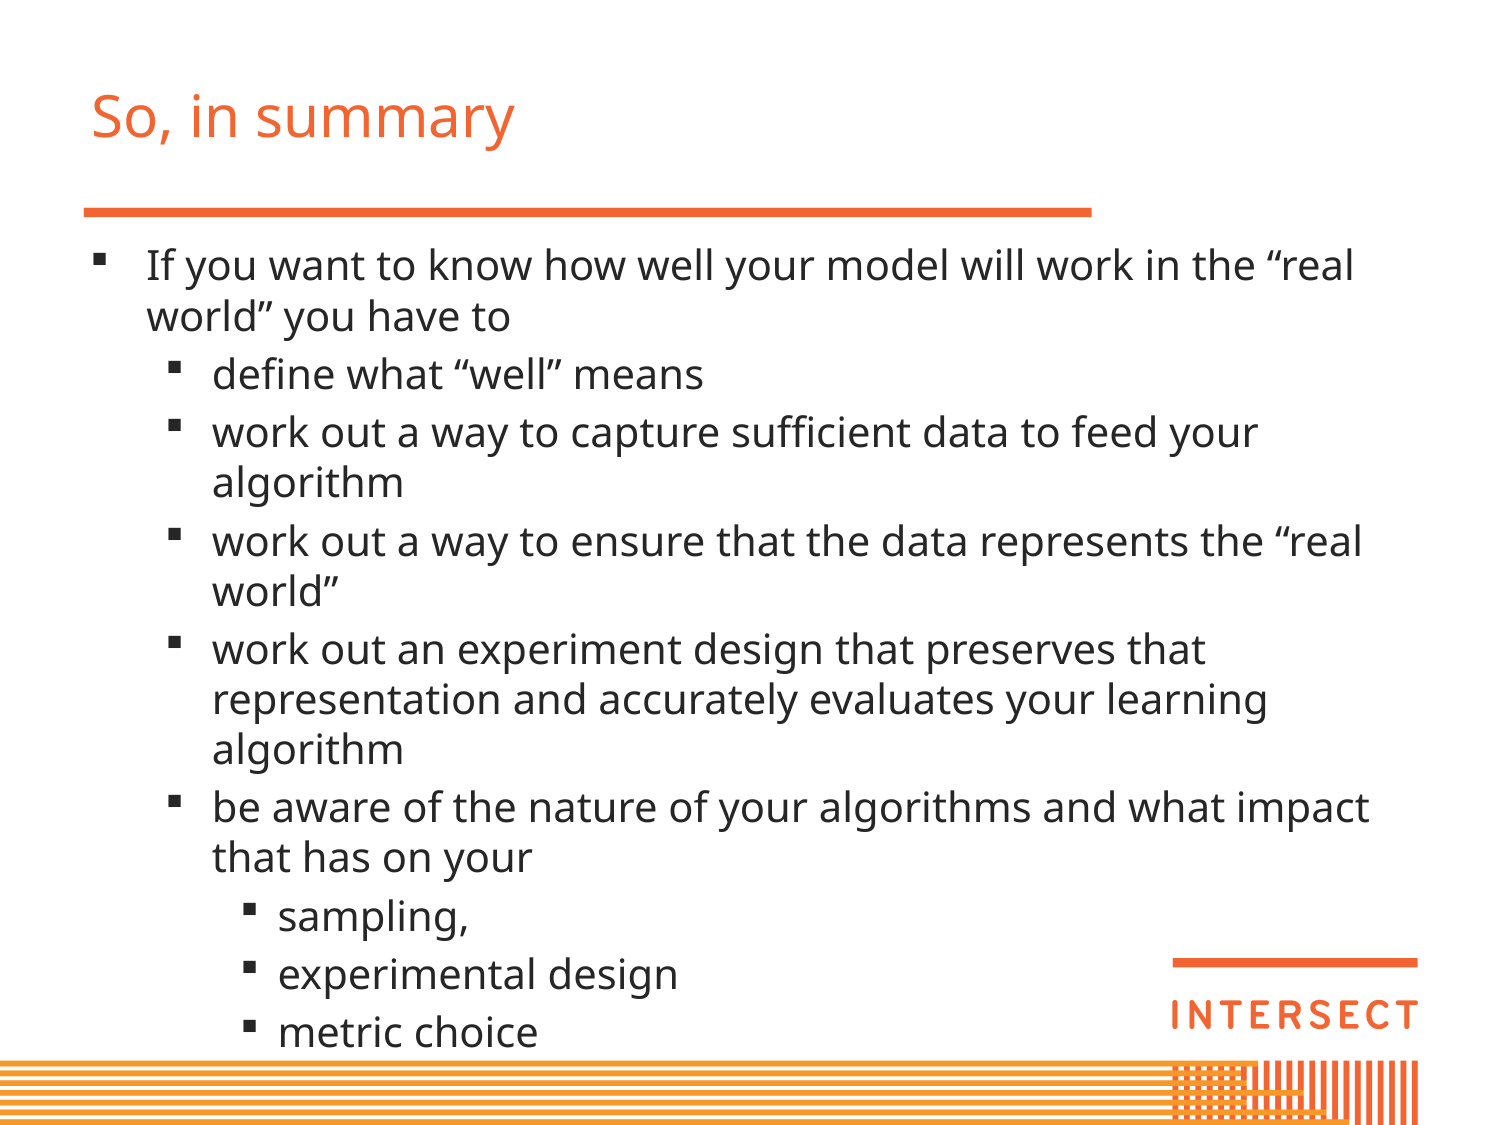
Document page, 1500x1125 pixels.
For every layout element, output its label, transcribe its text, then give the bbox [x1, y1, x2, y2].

title So, in summary [76, 20, 1424, 209]
picture [0, 0, 1500, 1125]
list If you want to know how well your model will work in the “real world” you have to define what “well” means work out a way to capture sufficient data to feed your algorithm work out a way to ensure that the data represents the “real world” work out an experiment design that preserves that representation and accurately evaluates your learning algorithm be aware of the nature of your algorithms and what impact that has on your sampling, experimental design metric choice [74, 231, 1426, 929]
